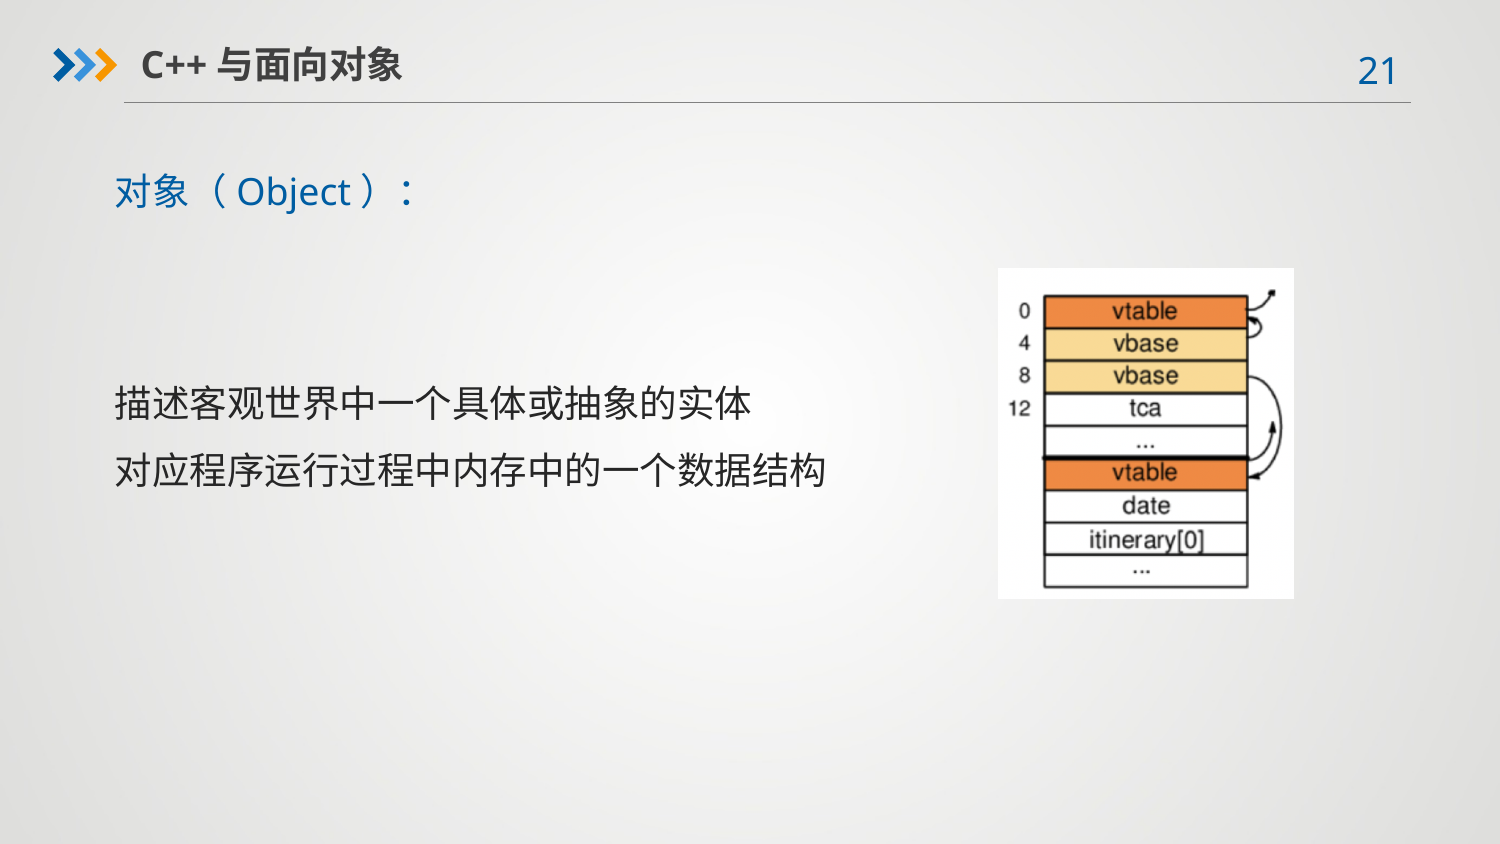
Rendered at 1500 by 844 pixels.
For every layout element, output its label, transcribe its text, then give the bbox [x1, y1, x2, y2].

text_box C++与面向对象 [140, 32, 491, 95]
text_box 对象（Object）： [100, 138, 1412, 289]
text_box 描述客观世界中一个具体或抽象的实体 对应程序运行过程中内存中的一个数据结构 [100, 349, 851, 500]
picture [0, 0, 1500, 844]
